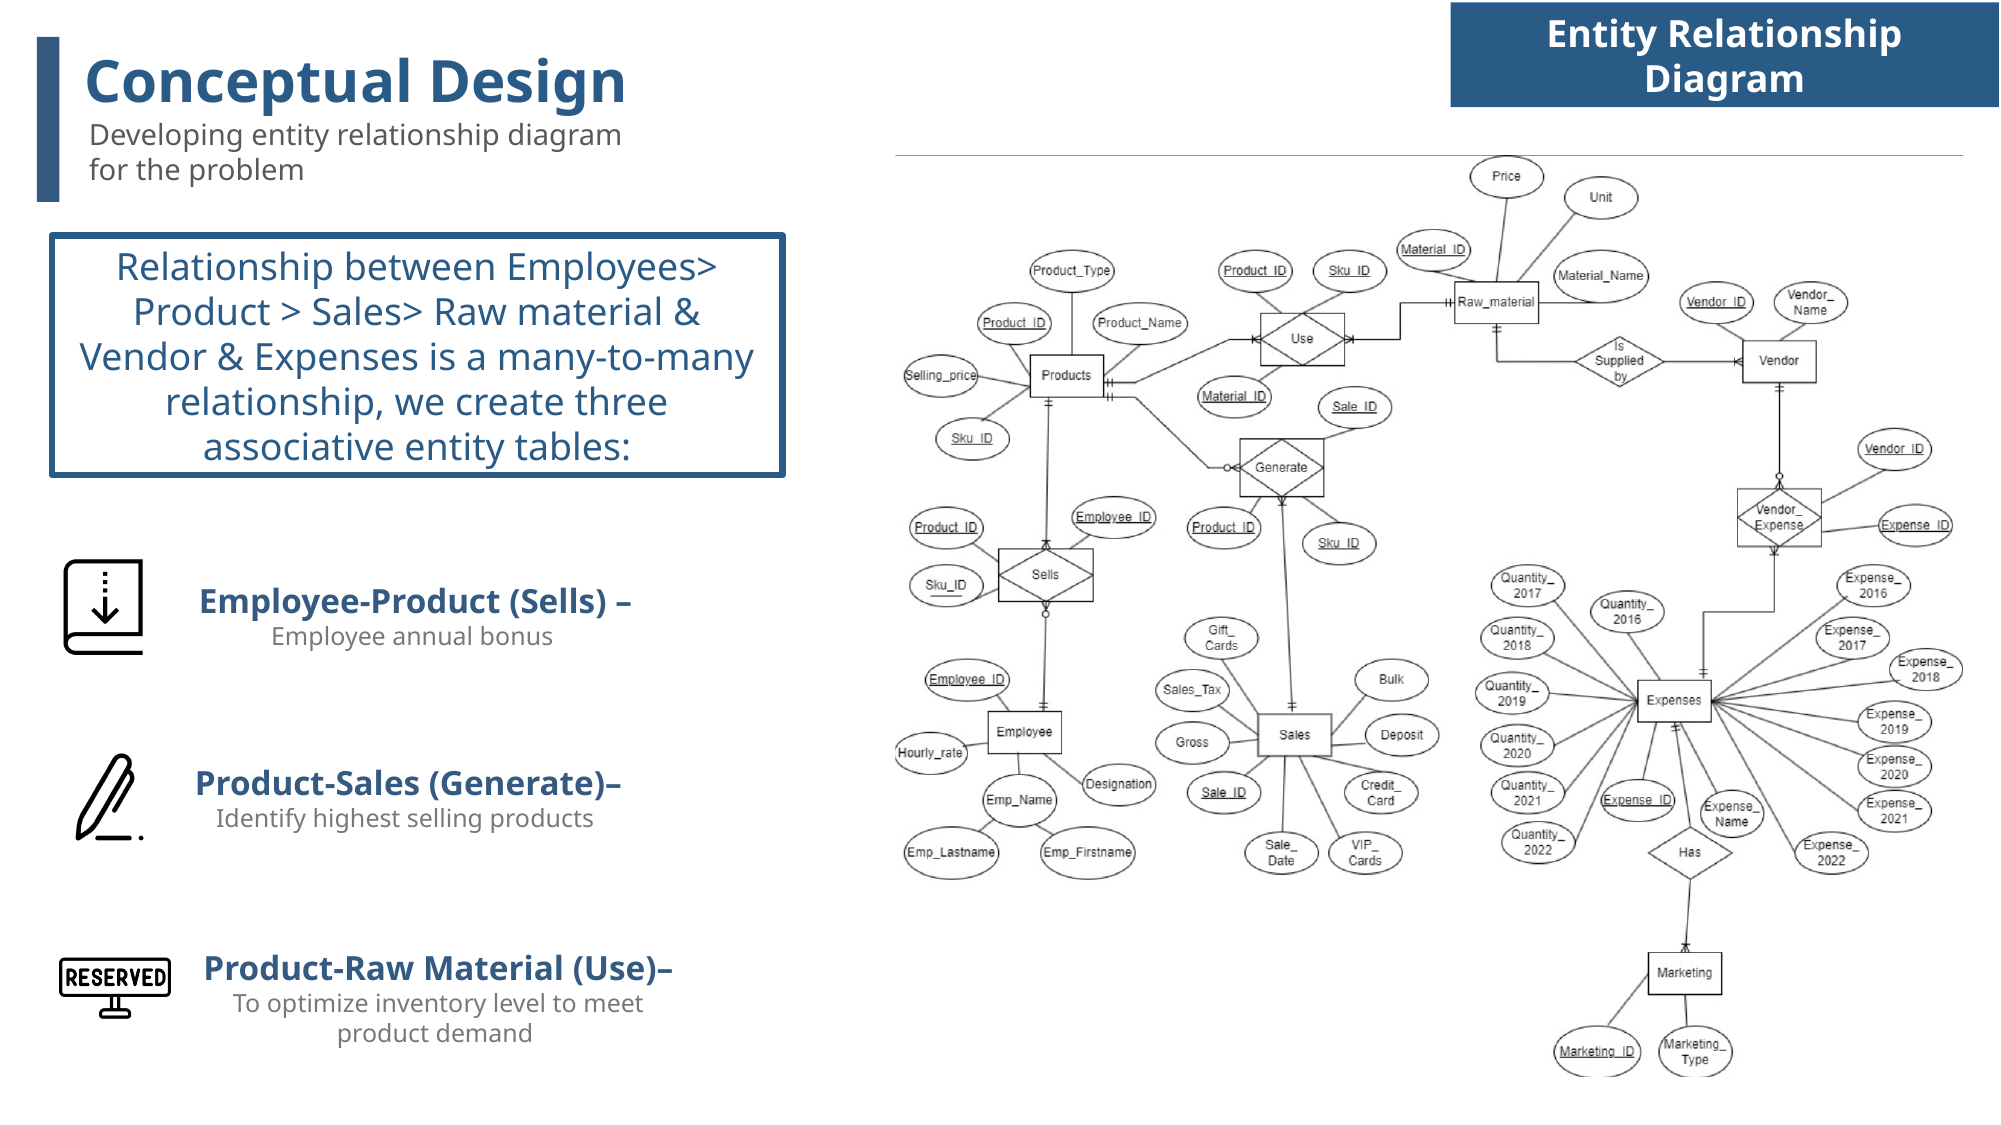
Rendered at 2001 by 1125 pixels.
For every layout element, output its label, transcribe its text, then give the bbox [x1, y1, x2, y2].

picture [895, 155, 1963, 1077]
text_box Relationship between Employees> Product > Sales> Raw material & Vendor & Expenses is a many-to-many relationship, we create three associative entity tables: [51, 235, 783, 476]
text_box Product-Raw Material (Use)– To optimize inventory level to meet product demand [186, 939, 691, 1055]
picture [51, 741, 152, 841]
text_box Product-Sales (Generate)– Identify highest selling products [154, 755, 663, 840]
text_box Employee-Product (Sells) – Employee annual bonus [163, 573, 669, 658]
text_box [36, 36, 60, 202]
text_box Developing entity relationship diagram for the problem [73, 108, 653, 194]
text_box Entity Relationship Diagram [1450, 2, 1999, 108]
picture [59, 932, 171, 1044]
text_box Conceptual Design [69, 36, 1137, 122]
picture [51, 555, 155, 660]
